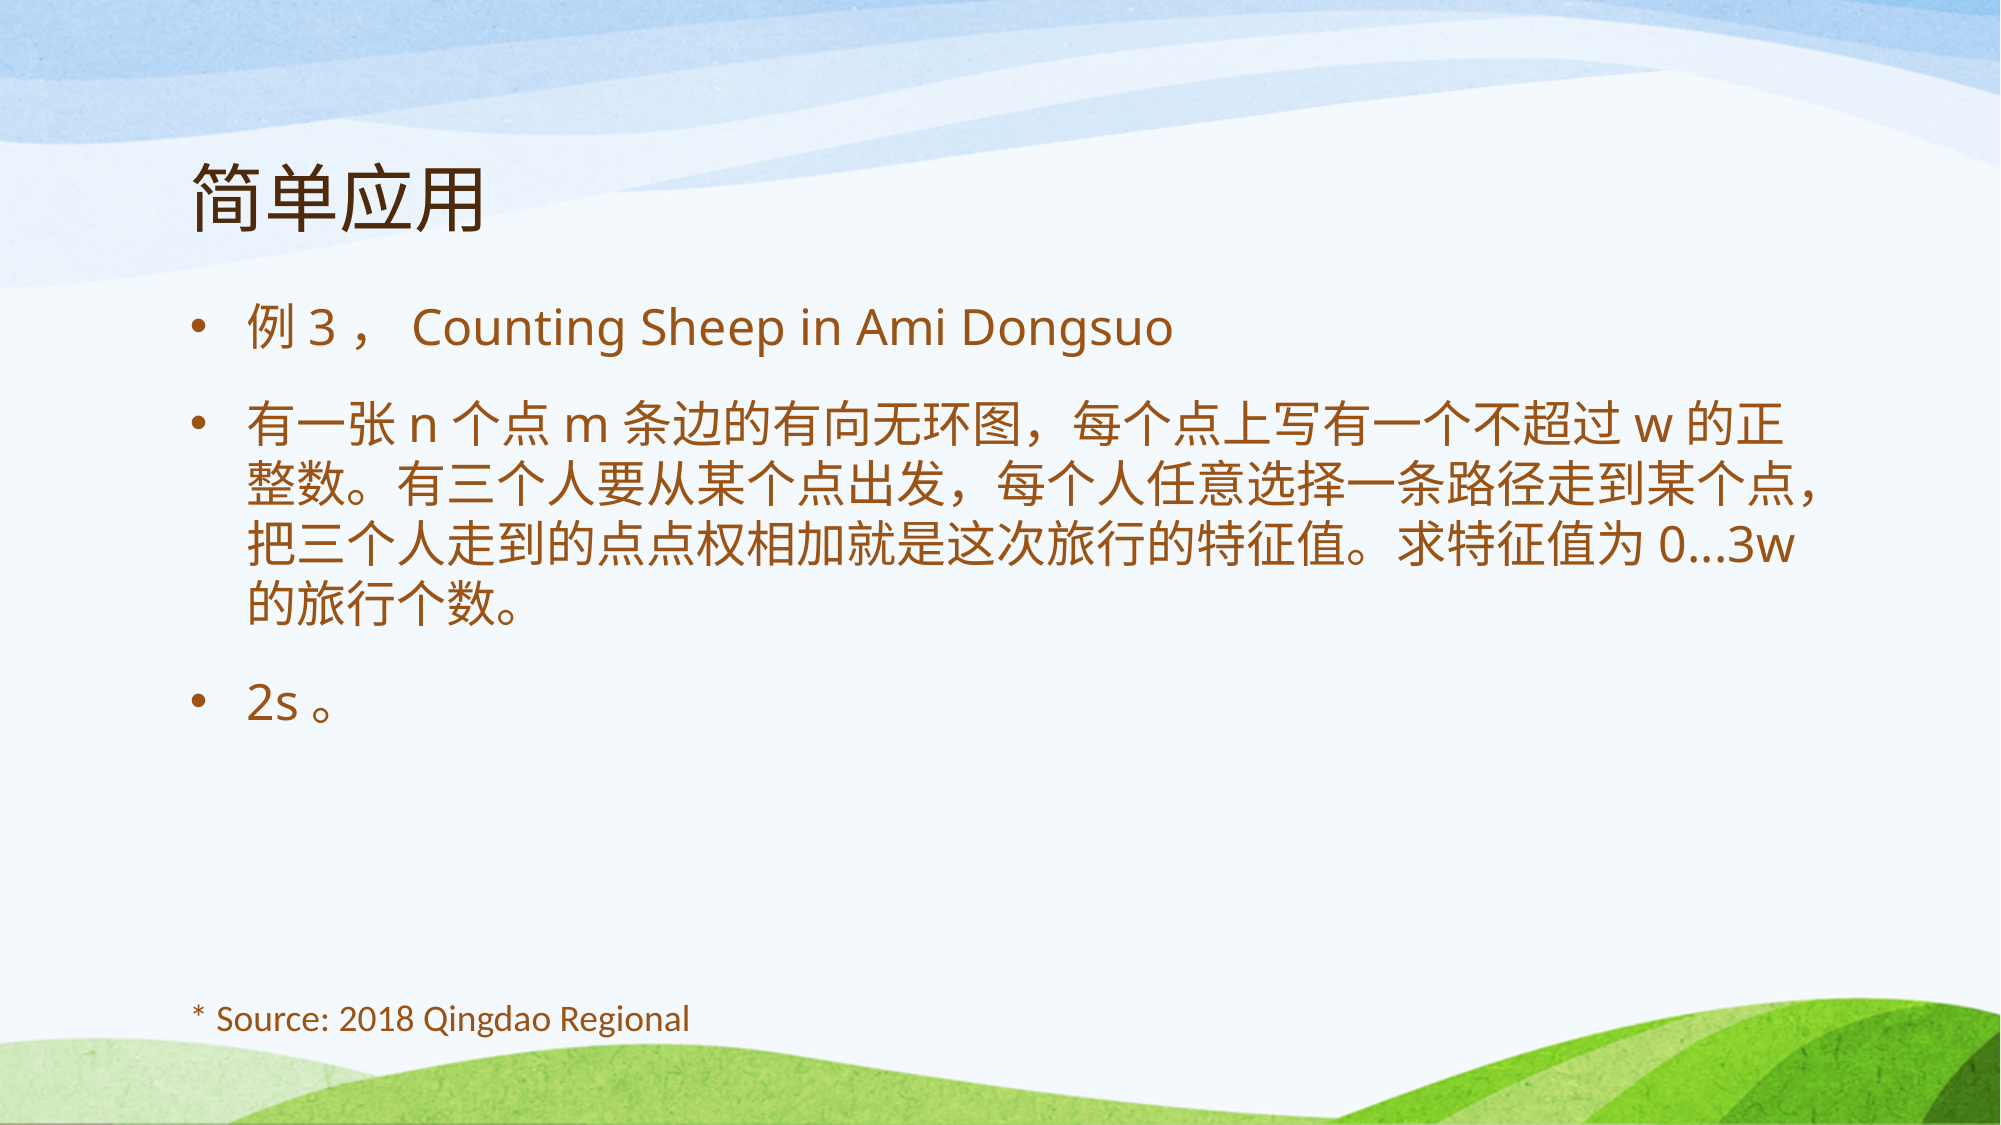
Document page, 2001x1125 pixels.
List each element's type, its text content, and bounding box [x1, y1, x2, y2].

text_box * Source: 2018 Qingdao Regional [174, 986, 1228, 1047]
title 简单应用 [174, 50, 1825, 250]
picture [0, 0, 2001, 1125]
